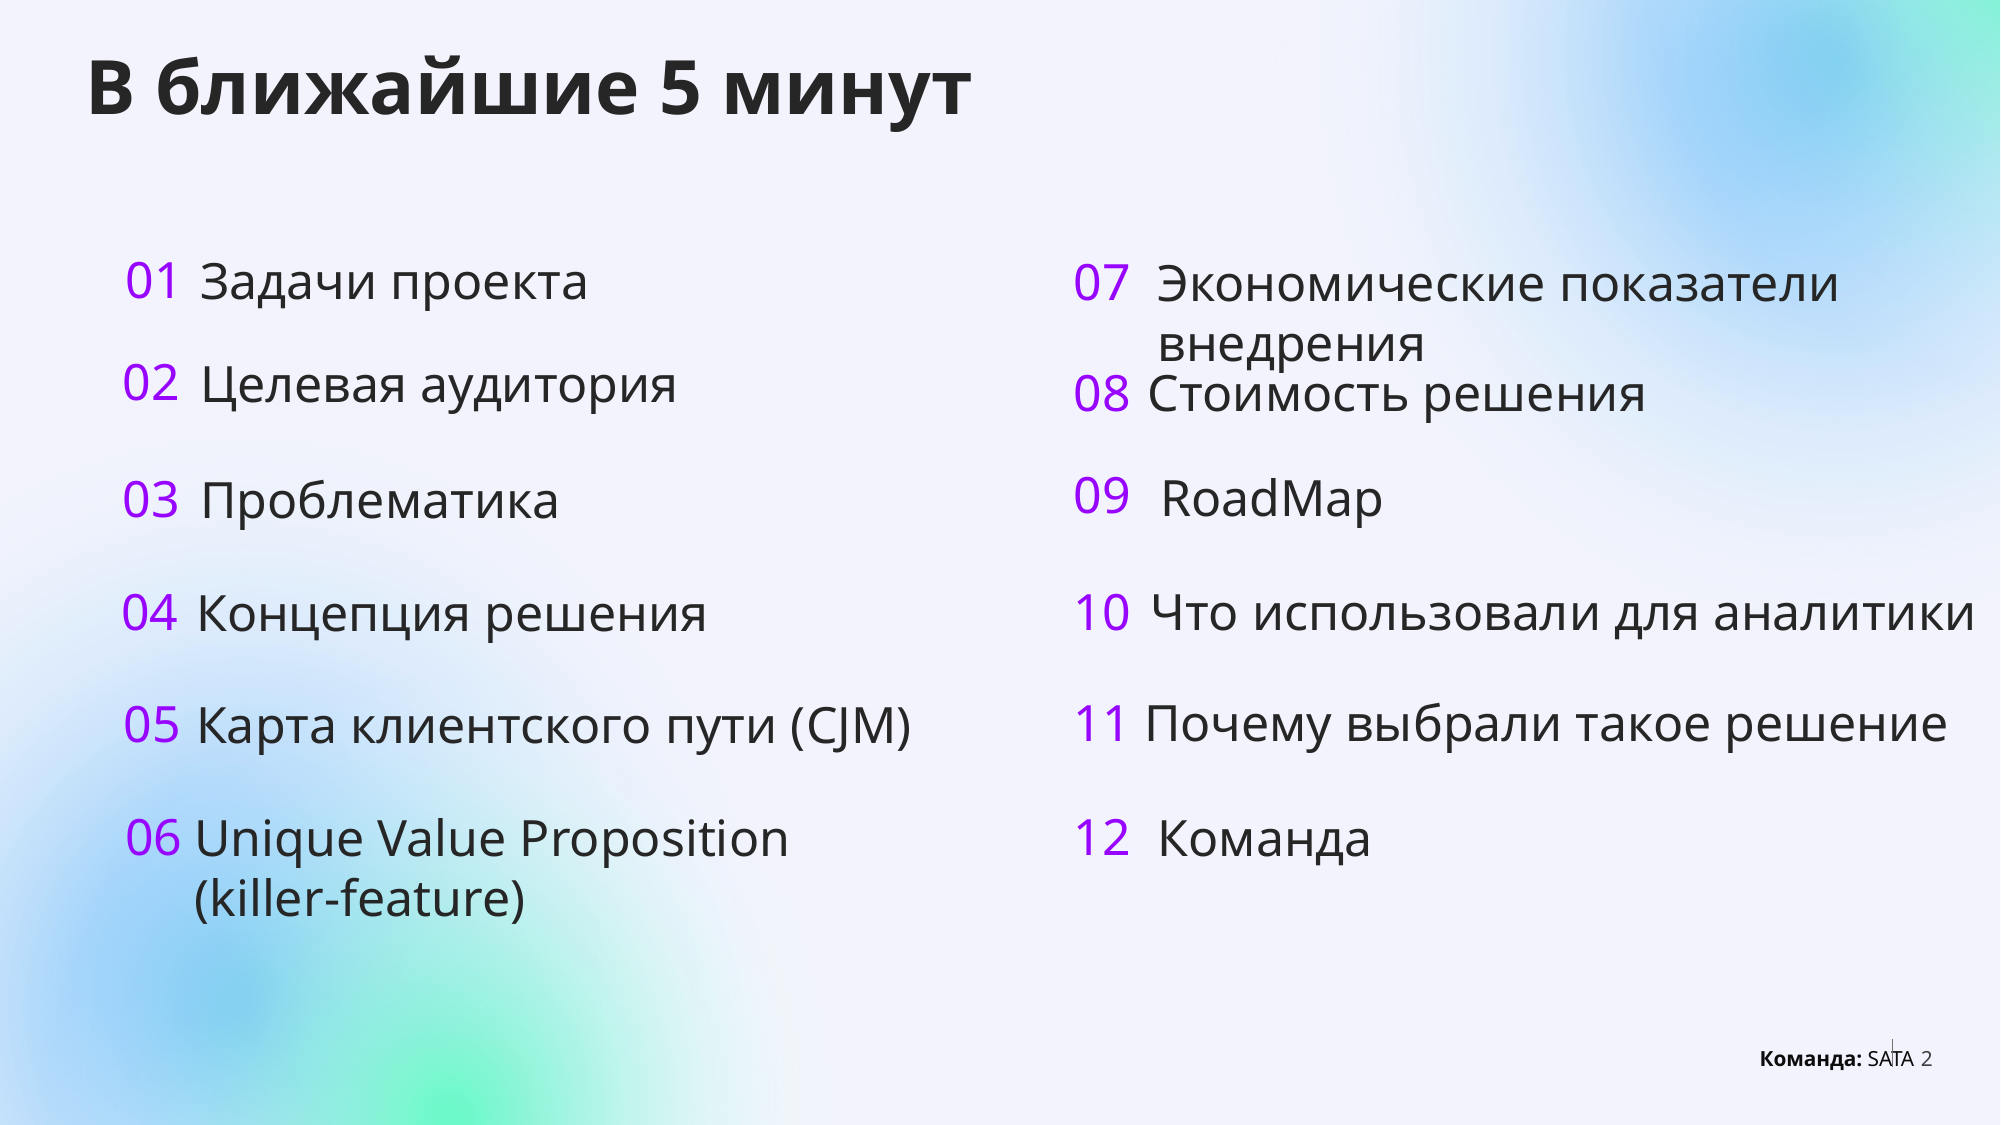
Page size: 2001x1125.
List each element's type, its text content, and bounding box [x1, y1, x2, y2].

text_box 02 [107, 343, 195, 419]
text_box 08 [1037, 353, 1142, 429]
text_box 03 [107, 460, 185, 535]
text_box 09 [1037, 455, 1146, 531]
text_box Что использовали для аналитики [1136, 573, 1992, 649]
text_box Карта клиентского пути (CJM) [181, 686, 1032, 761]
text_box Почему выбрали такое решение [1146, 684, 1965, 759]
text_box Концепция решения [181, 573, 962, 649]
text_box 12 [1052, 798, 1146, 873]
text_box Целевая аудитория [185, 344, 966, 420]
text_box 10 [1052, 572, 1146, 648]
text_box 06 [104, 797, 198, 873]
text_box Стоимость решения [1132, 354, 1662, 430]
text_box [1681, 1037, 1893, 1079]
text_box 05 [102, 685, 196, 760]
text_box В ближайшие 5 минут [51, 42, 1894, 138]
text_box Команда [1142, 798, 1388, 874]
text_box Unique Value Proposition (killer-feature) [179, 798, 820, 934]
text_box Проблематика [185, 460, 966, 536]
text_box 2 [1906, 1038, 1983, 1078]
picture [0, 0, 2001, 1125]
text_box 11 [1052, 684, 1146, 759]
text_box RoadMap [1145, 458, 1399, 534]
text_box Задачи проекта [185, 242, 865, 318]
text_box 07 [1037, 243, 1146, 318]
text_box 04 [105, 572, 193, 648]
text_box Экономические показатели внедрения [1142, 243, 1944, 379]
text_box 01 [111, 241, 198, 317]
